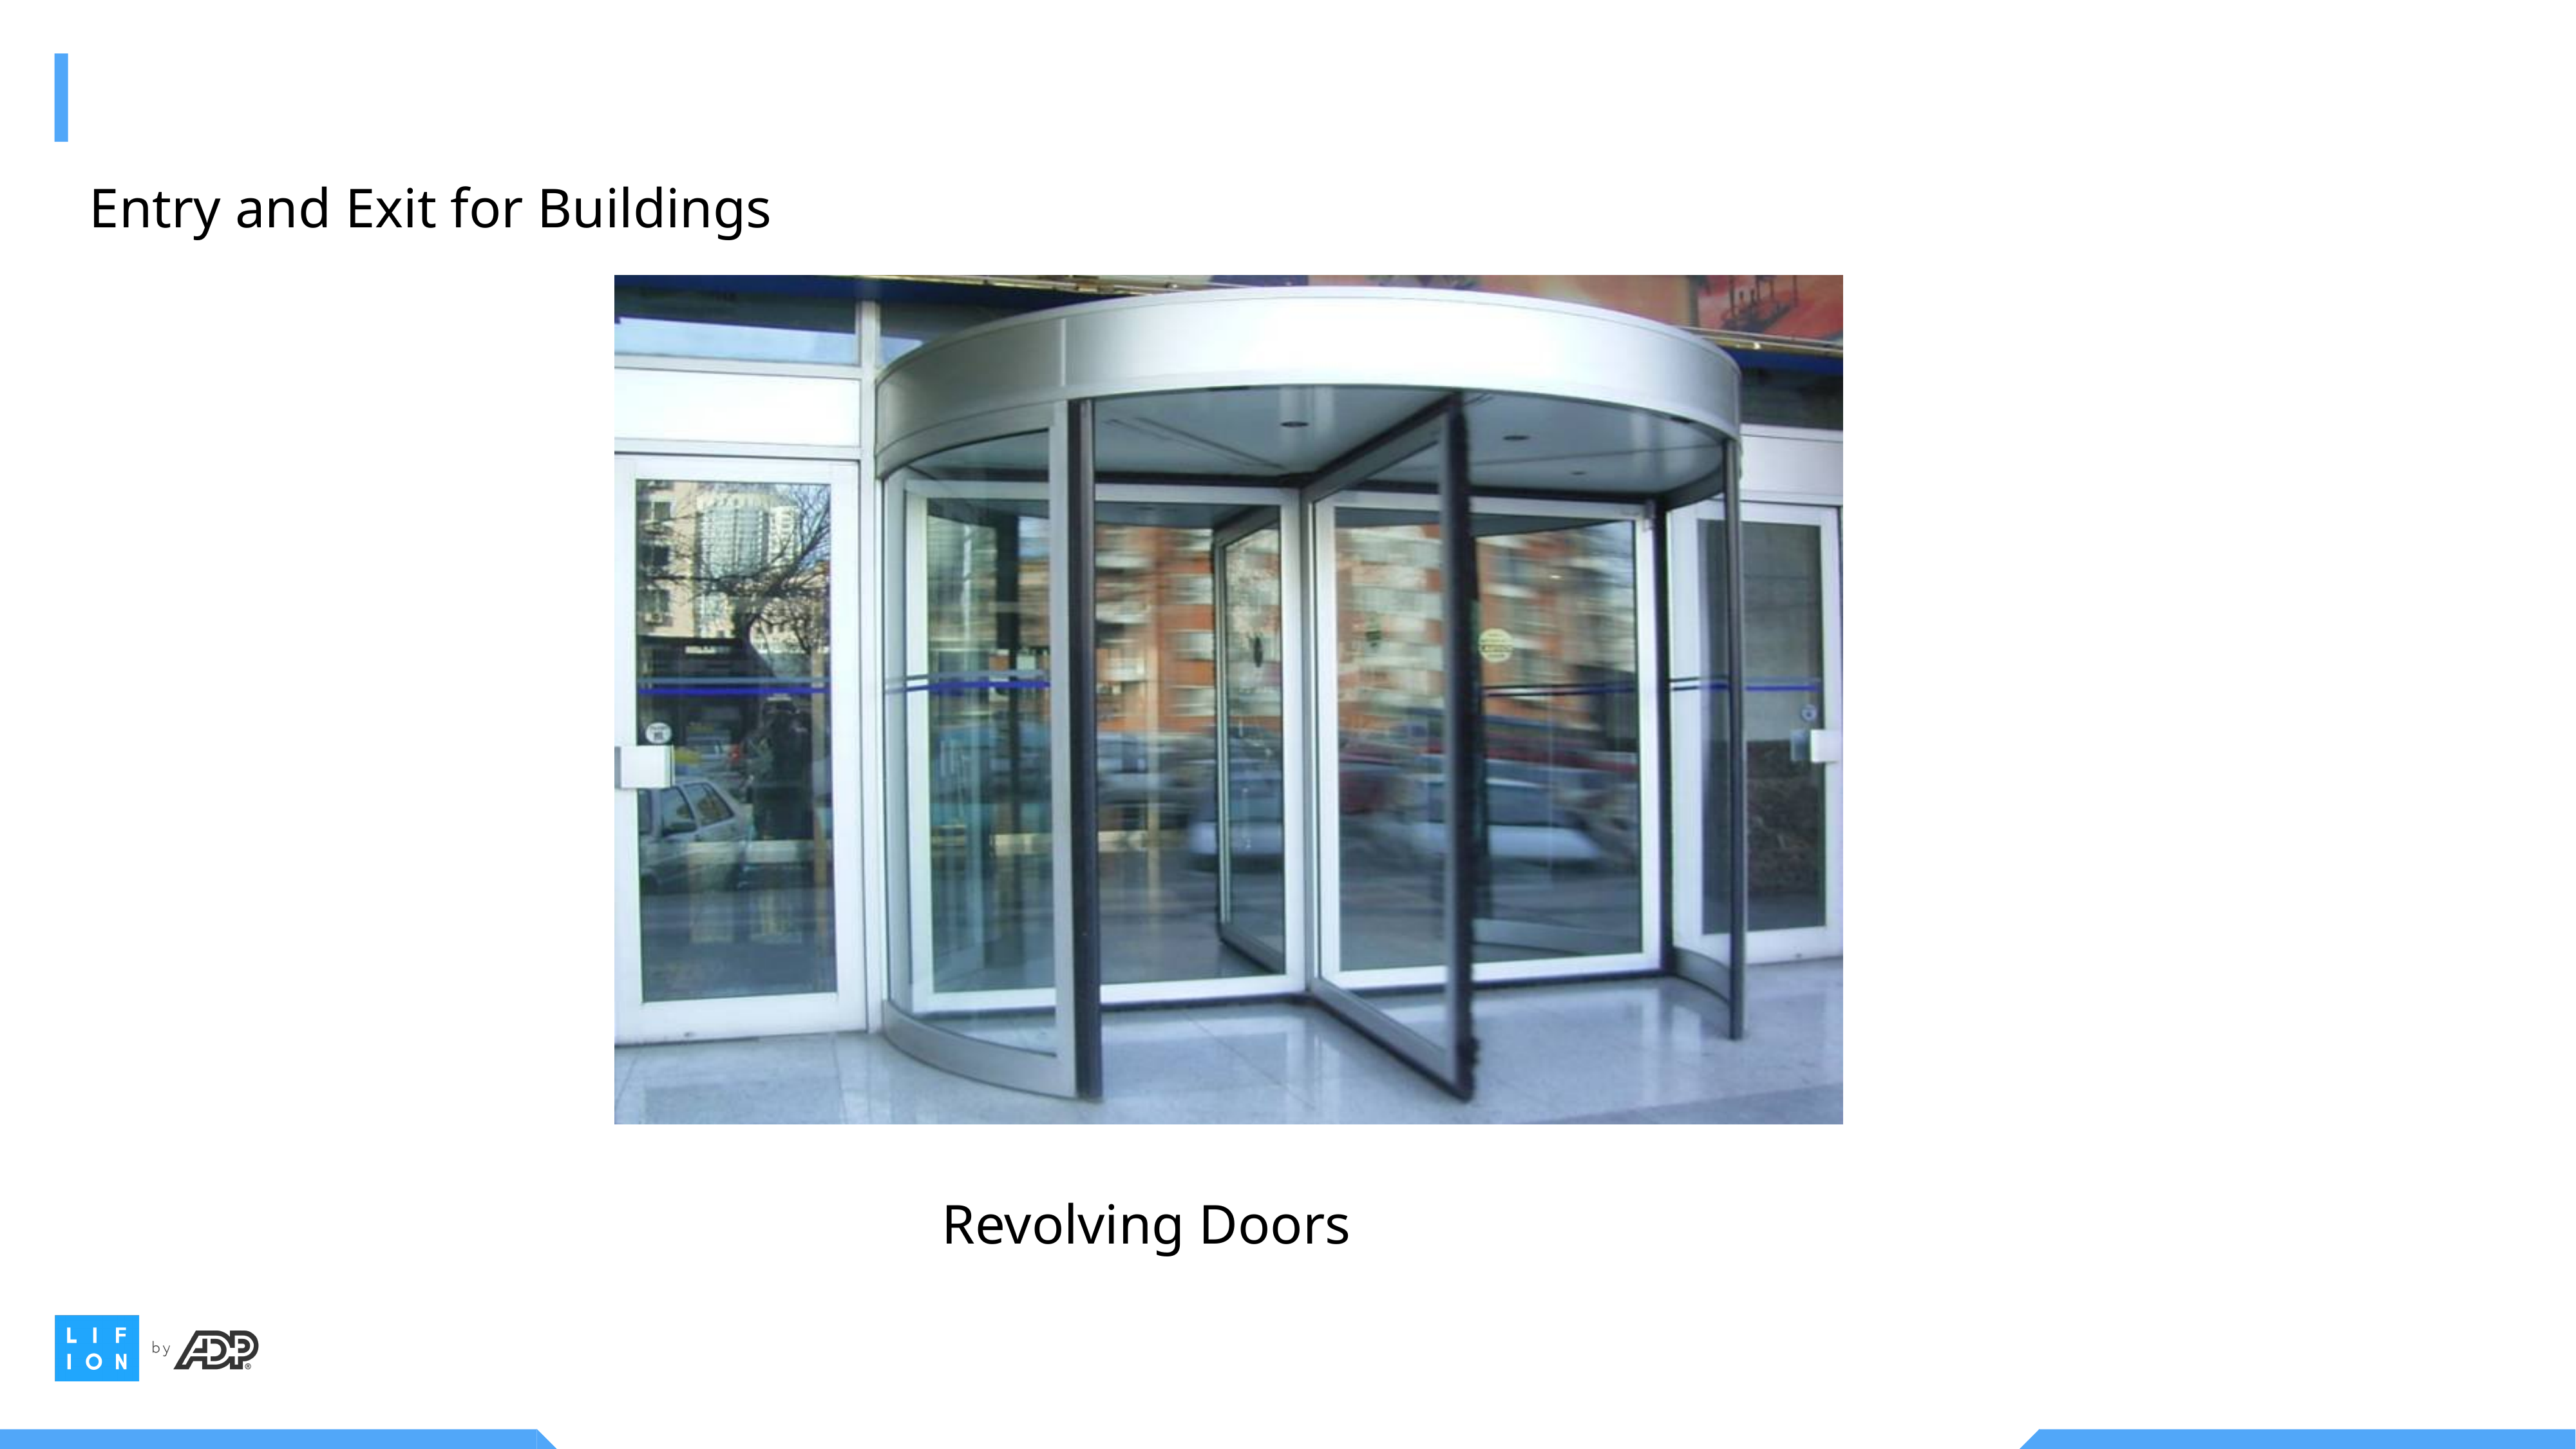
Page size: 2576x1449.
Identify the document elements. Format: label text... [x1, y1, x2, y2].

picture [54, 1314, 260, 1381]
text_box Revolving Doors [934, 1182, 1359, 1263]
text_box Entry and Exit for Buildings [82, 166, 781, 246]
picture [614, 275, 1843, 1124]
